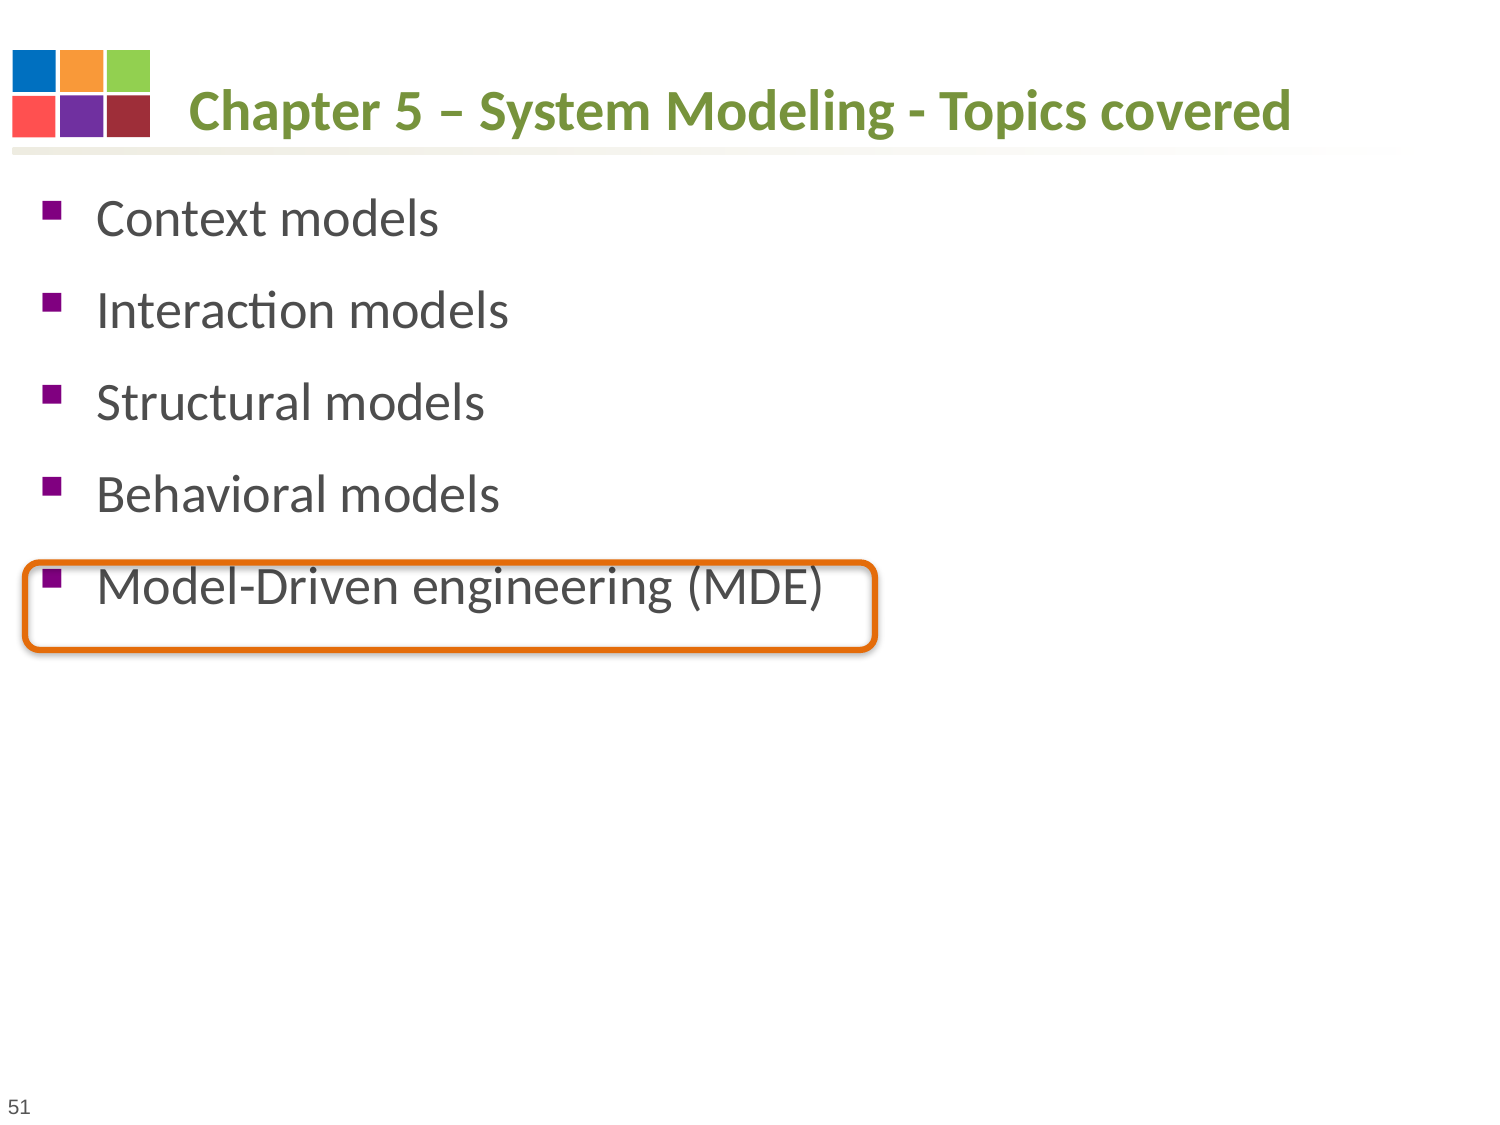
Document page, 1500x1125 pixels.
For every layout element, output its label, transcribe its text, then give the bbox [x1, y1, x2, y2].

list Context models Interaction models Structural models Behavioral models Model-Driven engineering (MDE) [24, 174, 1475, 1088]
title Chapter 5 – System Modeling - Topics covered [174, 47, 1475, 150]
text_box [24, 561, 876, 651]
